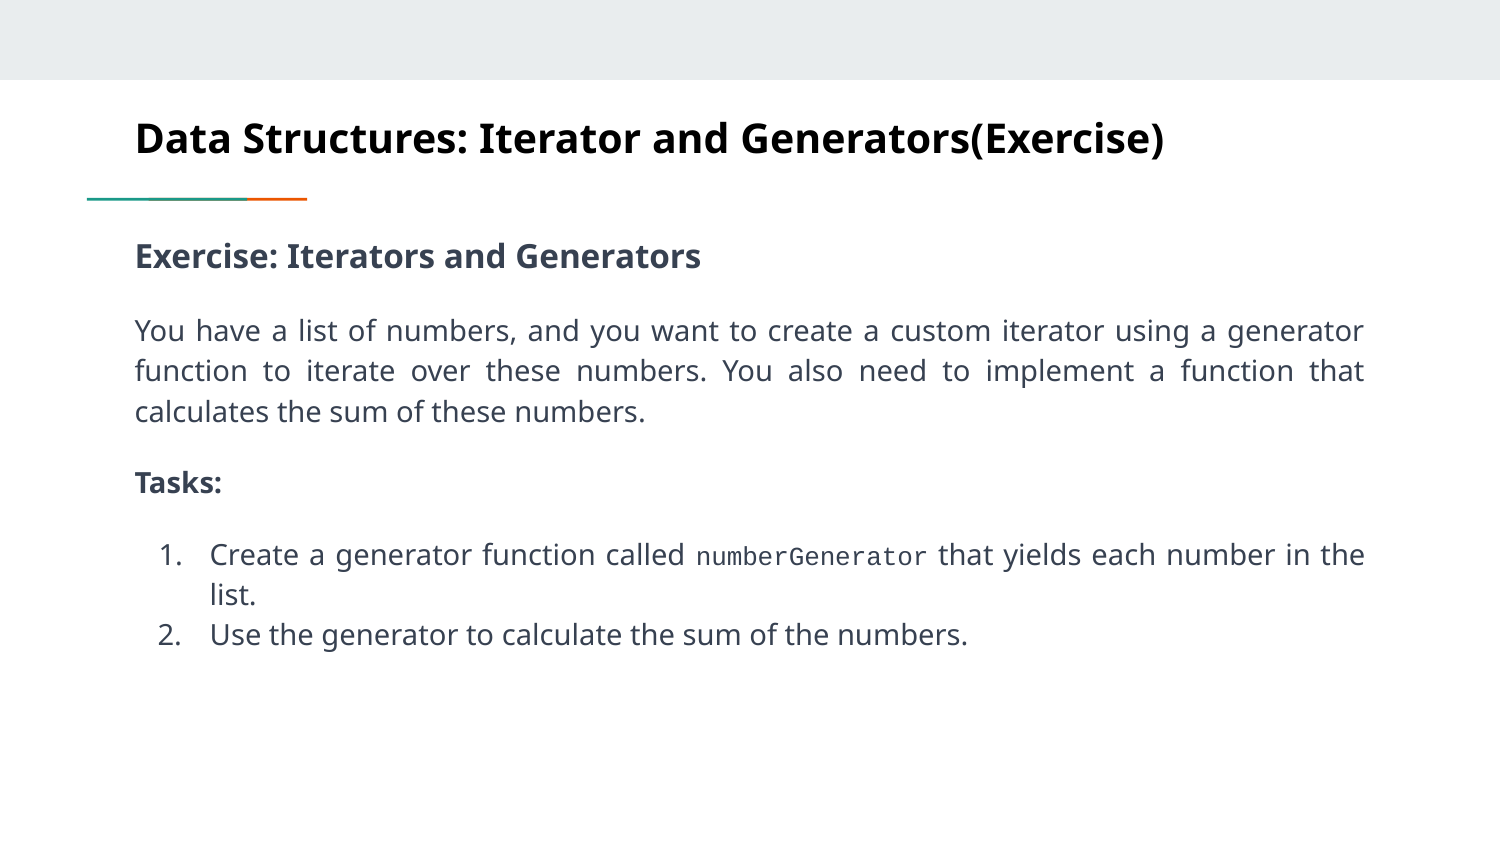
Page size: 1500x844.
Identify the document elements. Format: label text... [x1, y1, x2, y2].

title Data Structures: Iterator and Generators(Exercise) [119, 89, 1381, 178]
list Exercise: Iterators and Generators You have a list of numbers, and you want to create a custom iterator using a generator function to iterate over these numbers. You also need to implement a function that calculates the sum of these numbers. Tasks: Create a generator function called numberGenerator that yields each number in the list. Use the generator to calculate the sum of the numbers. [119, 214, 1381, 712]
